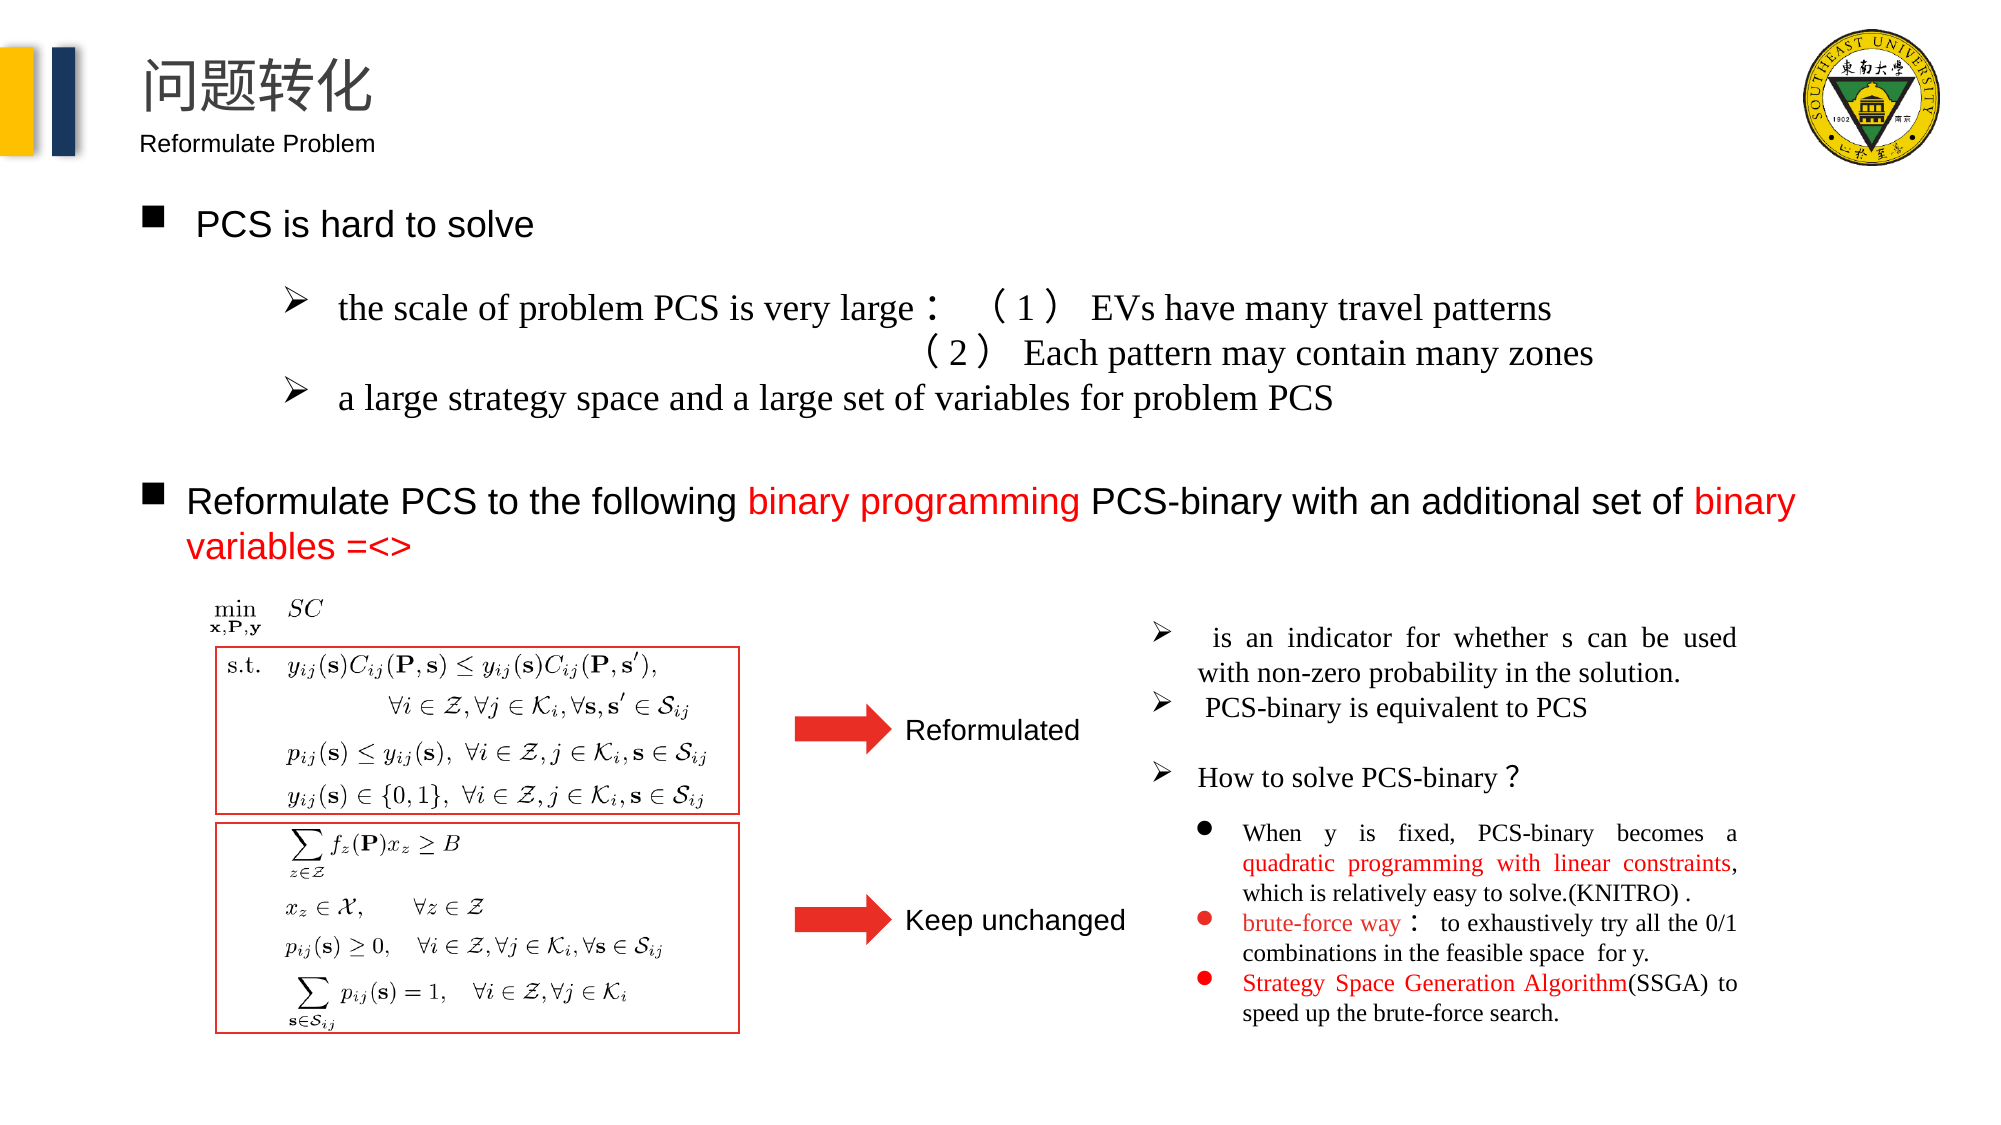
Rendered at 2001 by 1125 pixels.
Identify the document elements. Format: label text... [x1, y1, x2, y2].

picture [190, 584, 727, 1034]
text_box [794, 894, 890, 945]
text_box Reformulated [890, 703, 1102, 754]
text_box Keep unchanged [890, 894, 1152, 944]
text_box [0, 42, 841, 166]
text_box the scale of problem PCS is very large： （1）EVs have many travel patterns （2）Each pattern may contain many zones a large strategy space and a large set of variables for problem PCS [266, 275, 1667, 425]
text_box [671, 822, 740, 1034]
text_box [215, 822, 268, 1034]
text_box PCS is hard to solve [124, 192, 666, 252]
text_box [671, 646, 740, 815]
picture [1803, 29, 1940, 166]
text_box [794, 703, 890, 755]
